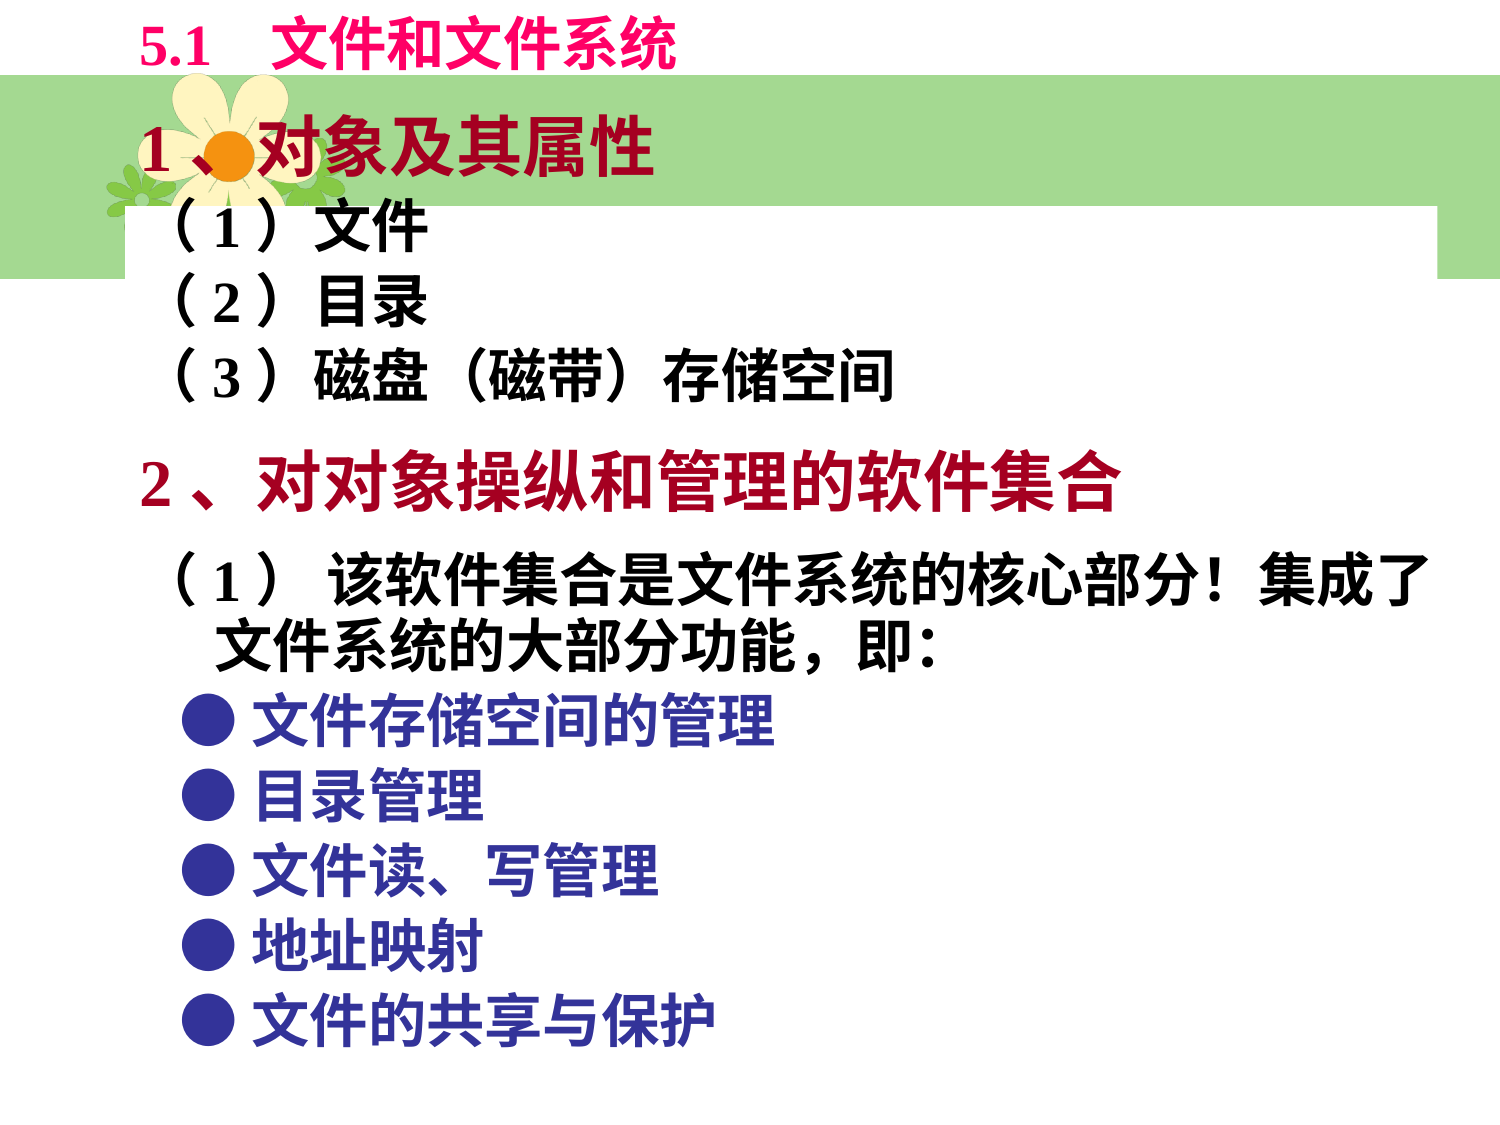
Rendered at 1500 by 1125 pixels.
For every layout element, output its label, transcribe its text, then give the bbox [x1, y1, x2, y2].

text_box 1、对象及其属性 [125, 97, 739, 193]
text_box 5.1 文件和文件系统 [125, 0, 1500, 85]
text_box （1） 该软件集合是文件系统的核心部分！集成了文件系统的大部分功能，即： ●文件存储空间的管理 ●目录管理 ●文件读、写管理 ●地址映射 ●文件的共享与保护 [125, 538, 1471, 1062]
text_box （1）文件 （2）目录 （3）磁盘（磁带）存储空间 [125, 206, 1438, 417]
picture [0, 0, 1500, 288]
text_box 2、对对象操纵和管理的软件集合 [124, 432, 1211, 528]
